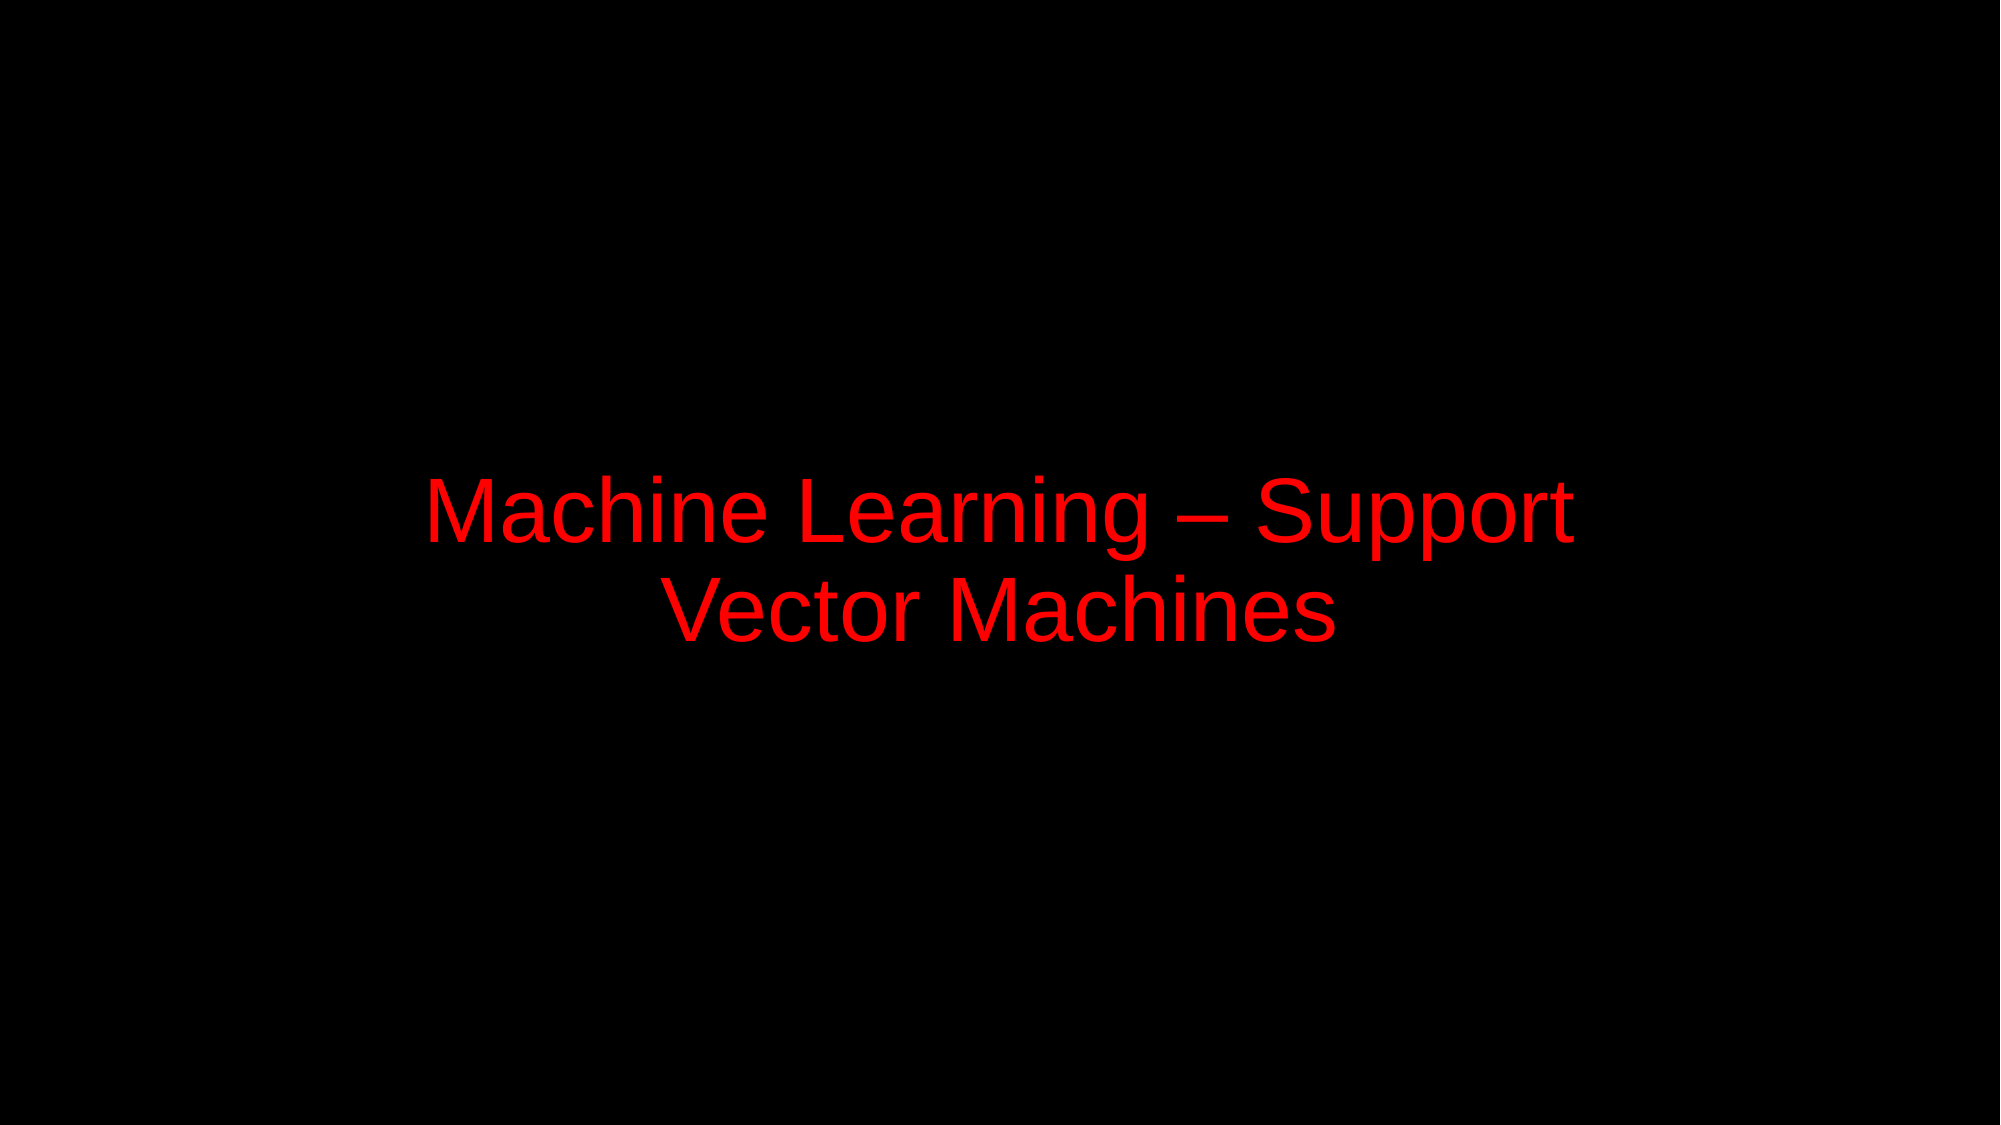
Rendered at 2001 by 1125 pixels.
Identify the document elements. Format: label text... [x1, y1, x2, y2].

title Machine Learning – Support Vector Machines [373, 382, 1627, 743]
